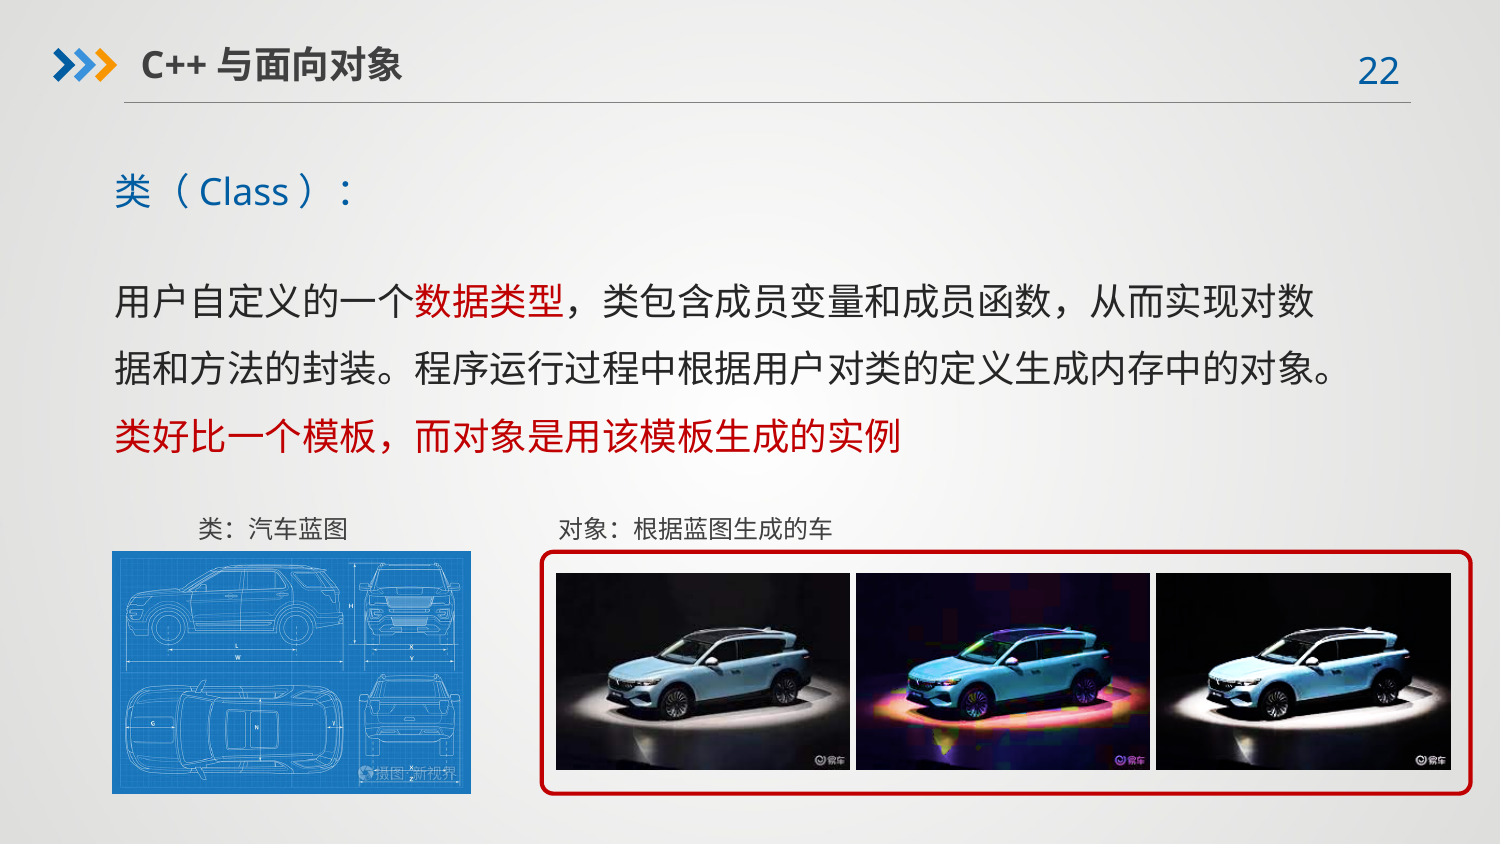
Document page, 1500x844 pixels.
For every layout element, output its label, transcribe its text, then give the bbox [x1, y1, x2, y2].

text_box [539, 549, 1473, 796]
text_box C++与面向对象 [140, 32, 491, 95]
text_box 用户自定义的一个数据类型，类包含成员变量和成员函数，从而实现对数据和方法的封装。程序运行过程中根据用户对类的定义生成内存中的对象。类好比一个模板，而对象是用该模板生成的实例 [100, 247, 1353, 465]
picture [0, 0, 1500, 844]
text_box 类：汽车蓝图 [183, 506, 364, 550]
text_box 类（Class）： [100, 138, 1412, 289]
text_box 对象：根据蓝图生成的车 [543, 506, 849, 552]
